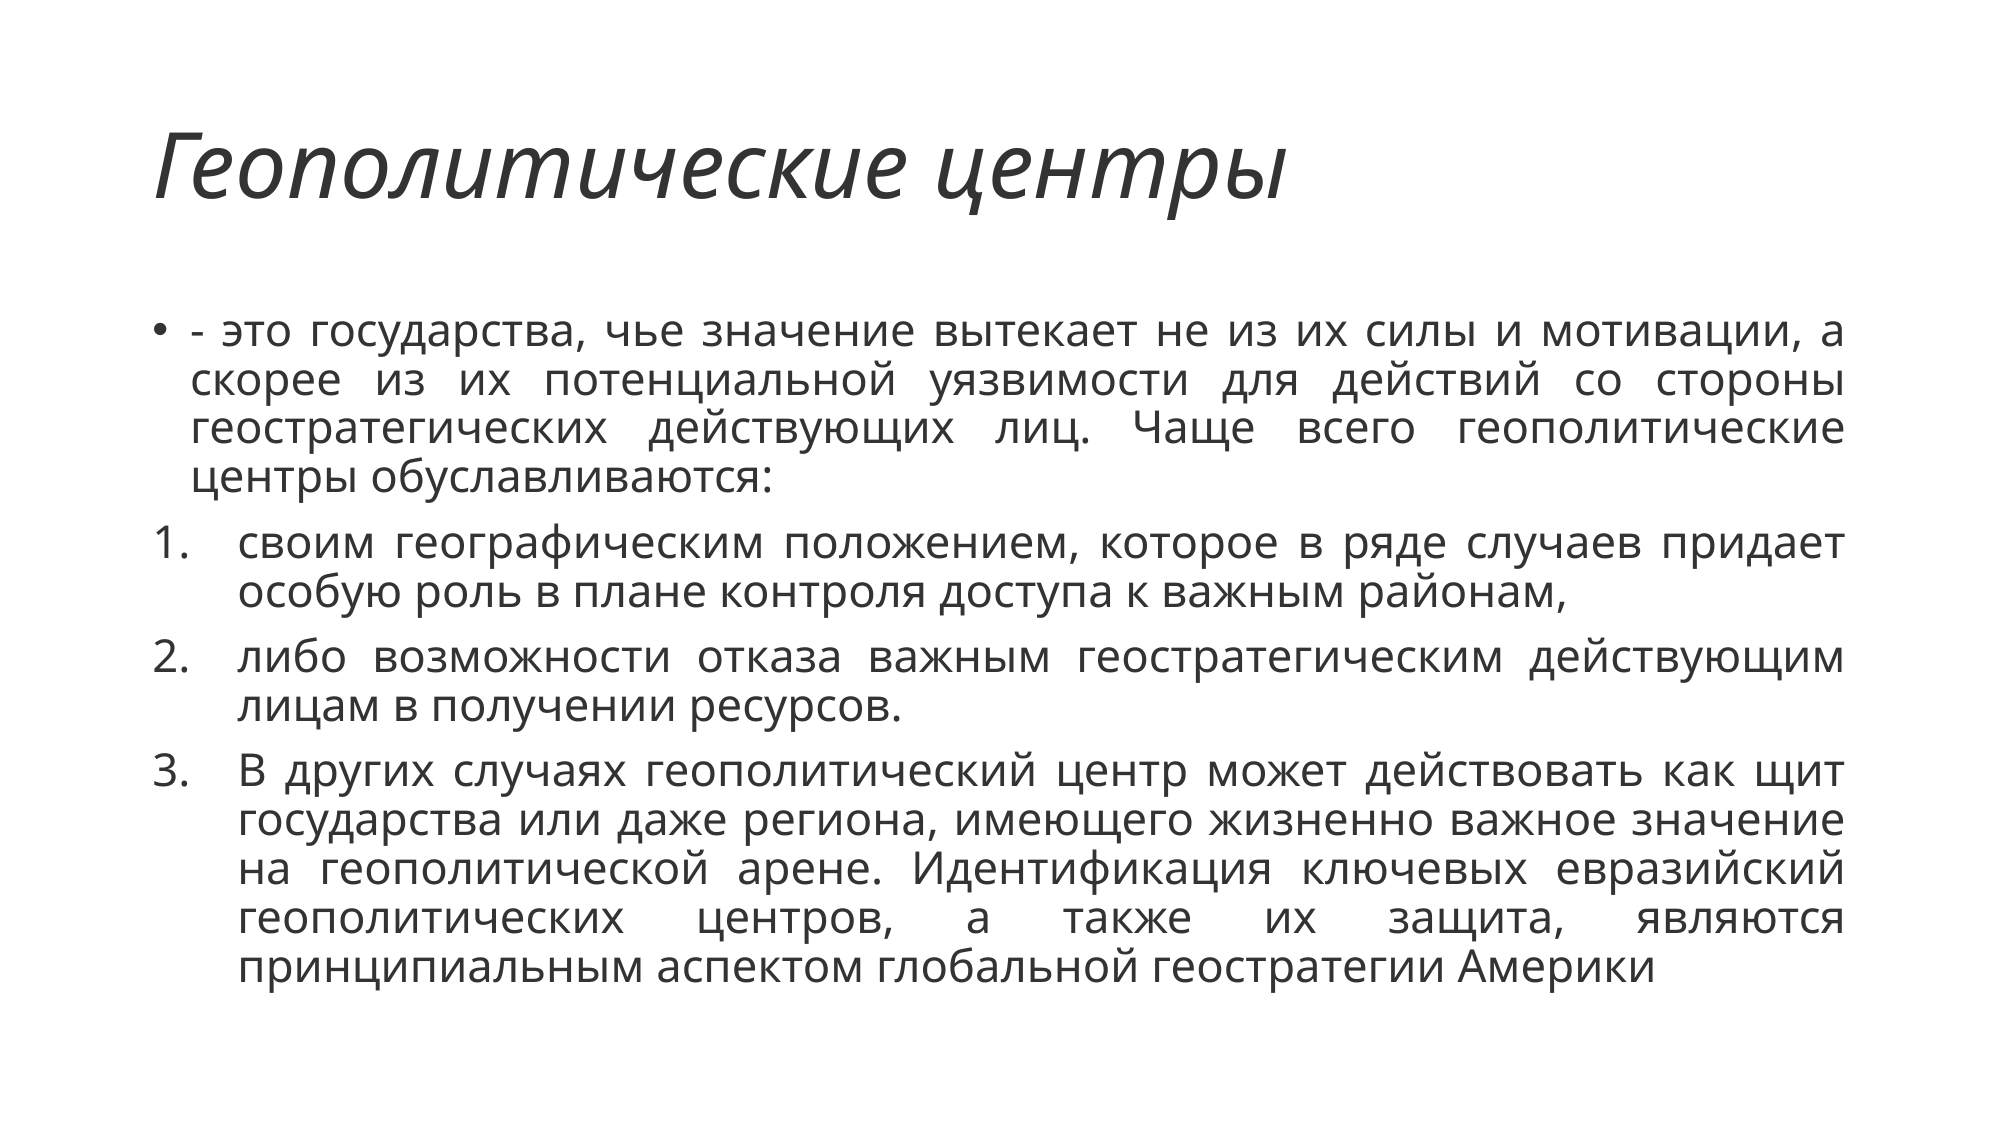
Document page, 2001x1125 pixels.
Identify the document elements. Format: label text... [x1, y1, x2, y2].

list - это государства, чье значение вытекает не из их силы и мотивации, а скорее из их потенциальной уязвимости для действий со стороны геостратегических действующих лиц. Чаще всего геополитические центры обуславливаются: своим географическим положением, которое в ряде случаев придает особую роль в плане контроля доступа к важным районам, либо возможности отказа важным геостратегическим действующим лицам в получении ресурсов. В других случаях геополитический центр может действовать как щит государства или даже региона, имеющего жизненно важное значение на геополитической арене. Идентификация ключевых евразийский геополитических центров, а также их защита, являются принципиальным аспектом глобальной геостратегии Америки [137, 299, 1863, 1014]
title Геополитические центры [137, 59, 1863, 278]
